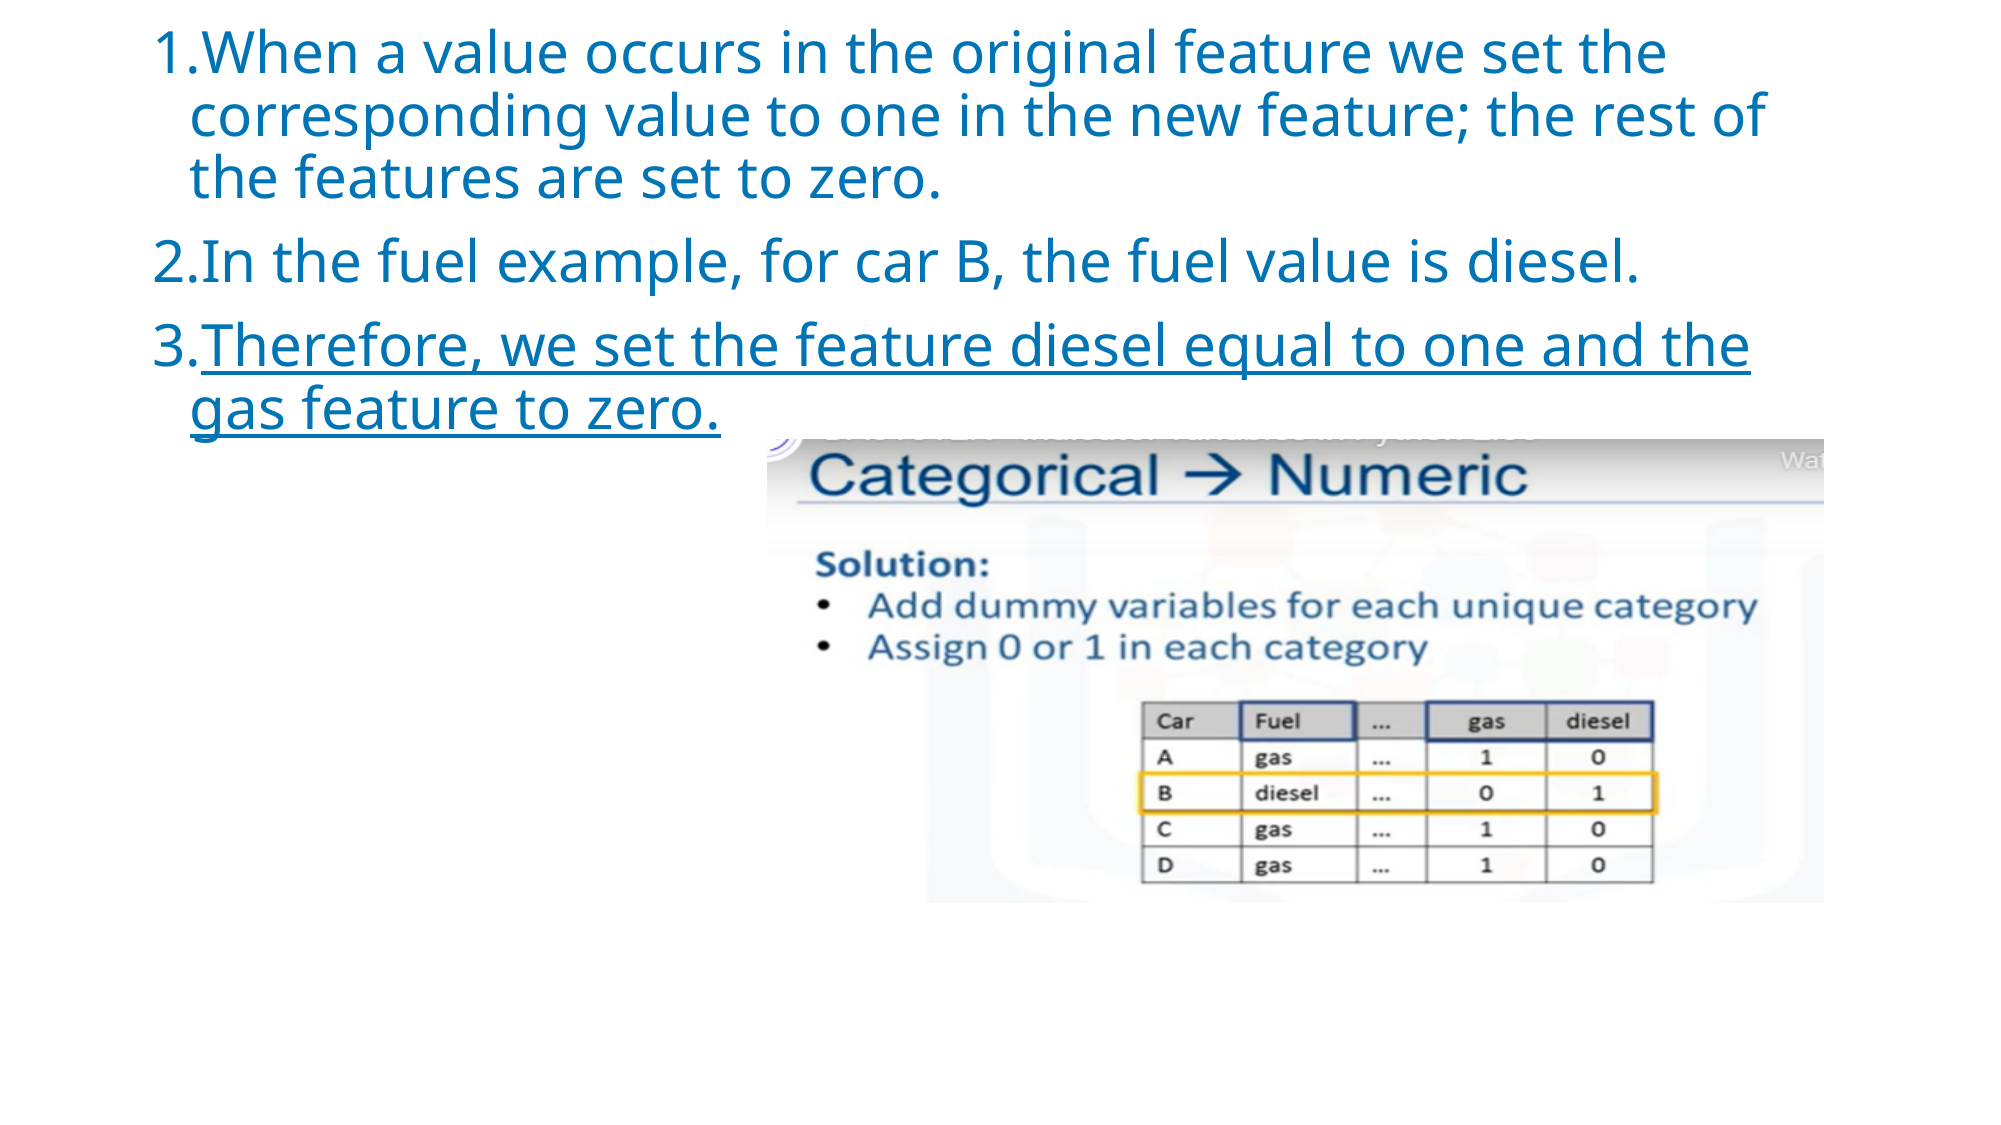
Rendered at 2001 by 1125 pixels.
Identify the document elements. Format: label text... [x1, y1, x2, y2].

list When a value occurs in the original feature we set the corresponding value to one in the new feature; the rest of the features are set to zero. In the fuel example, for car B, the fuel value is diesel. Therefore, we set the feature diesel equal to one and the gas feature to zero. [137, 15, 1863, 1014]
picture [767, 439, 1824, 903]
